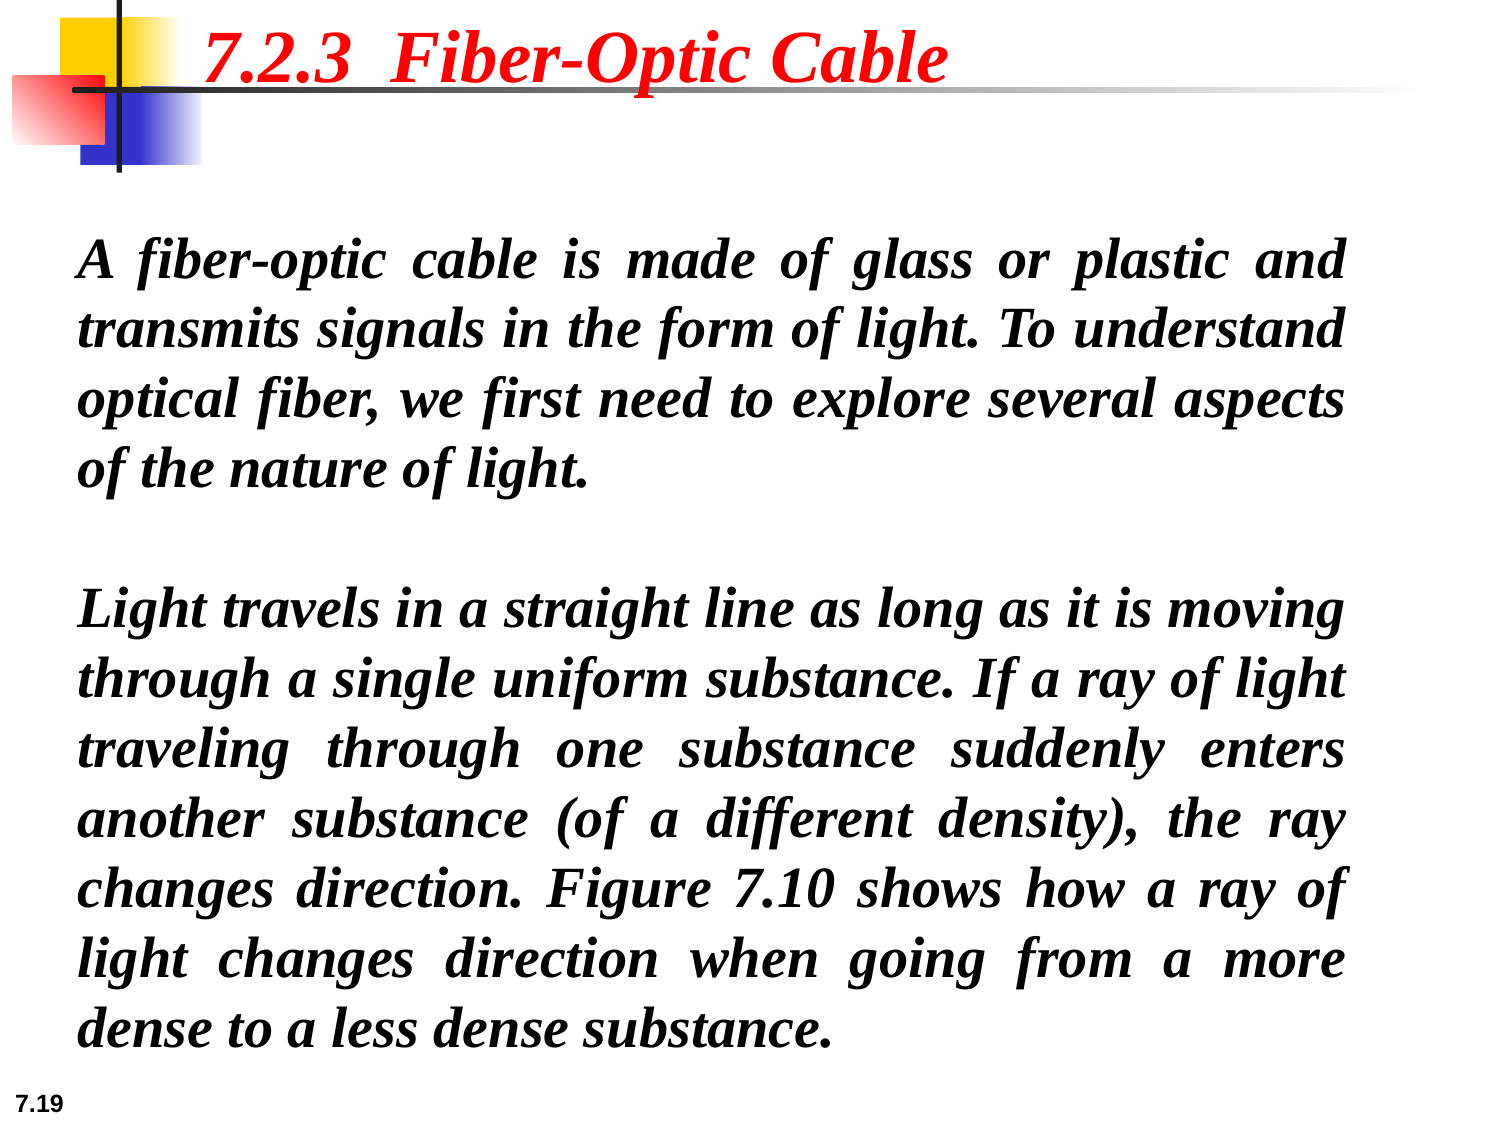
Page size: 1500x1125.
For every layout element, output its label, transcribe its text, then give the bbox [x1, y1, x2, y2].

text_box [116, 93, 122, 173]
text_box 7.2.3 Fiber-Optic Cable [187, 0, 966, 105]
text_box [12, 75, 105, 145]
text_box 7.‹#› [0, 1049, 313, 1125]
text_box [72, 87, 187, 93]
text_box [141, 93, 202, 165]
text_box [60, 17, 116, 86]
text_box [122, 93, 141, 165]
text_box [116, 0, 122, 87]
text_box [122, 17, 177, 86]
text_box [80, 93, 116, 165]
text_box A fiber-optic cable is made of glass or plastic and transmits signals in the form of light. To understand optical fiber, we first need to explore several aspects of the nature of light. Light travels in a straight line as long as it is moving through a single uniform substance. If a ray of light traveling through one substance suddenly enters another substance (of a different density), the ray changes direction. Figure 7.10 shows how a ray of light changes direction when going from a more dense to a less dense substance. [62, 212, 1363, 1067]
text_box [966, 87, 1423, 93]
